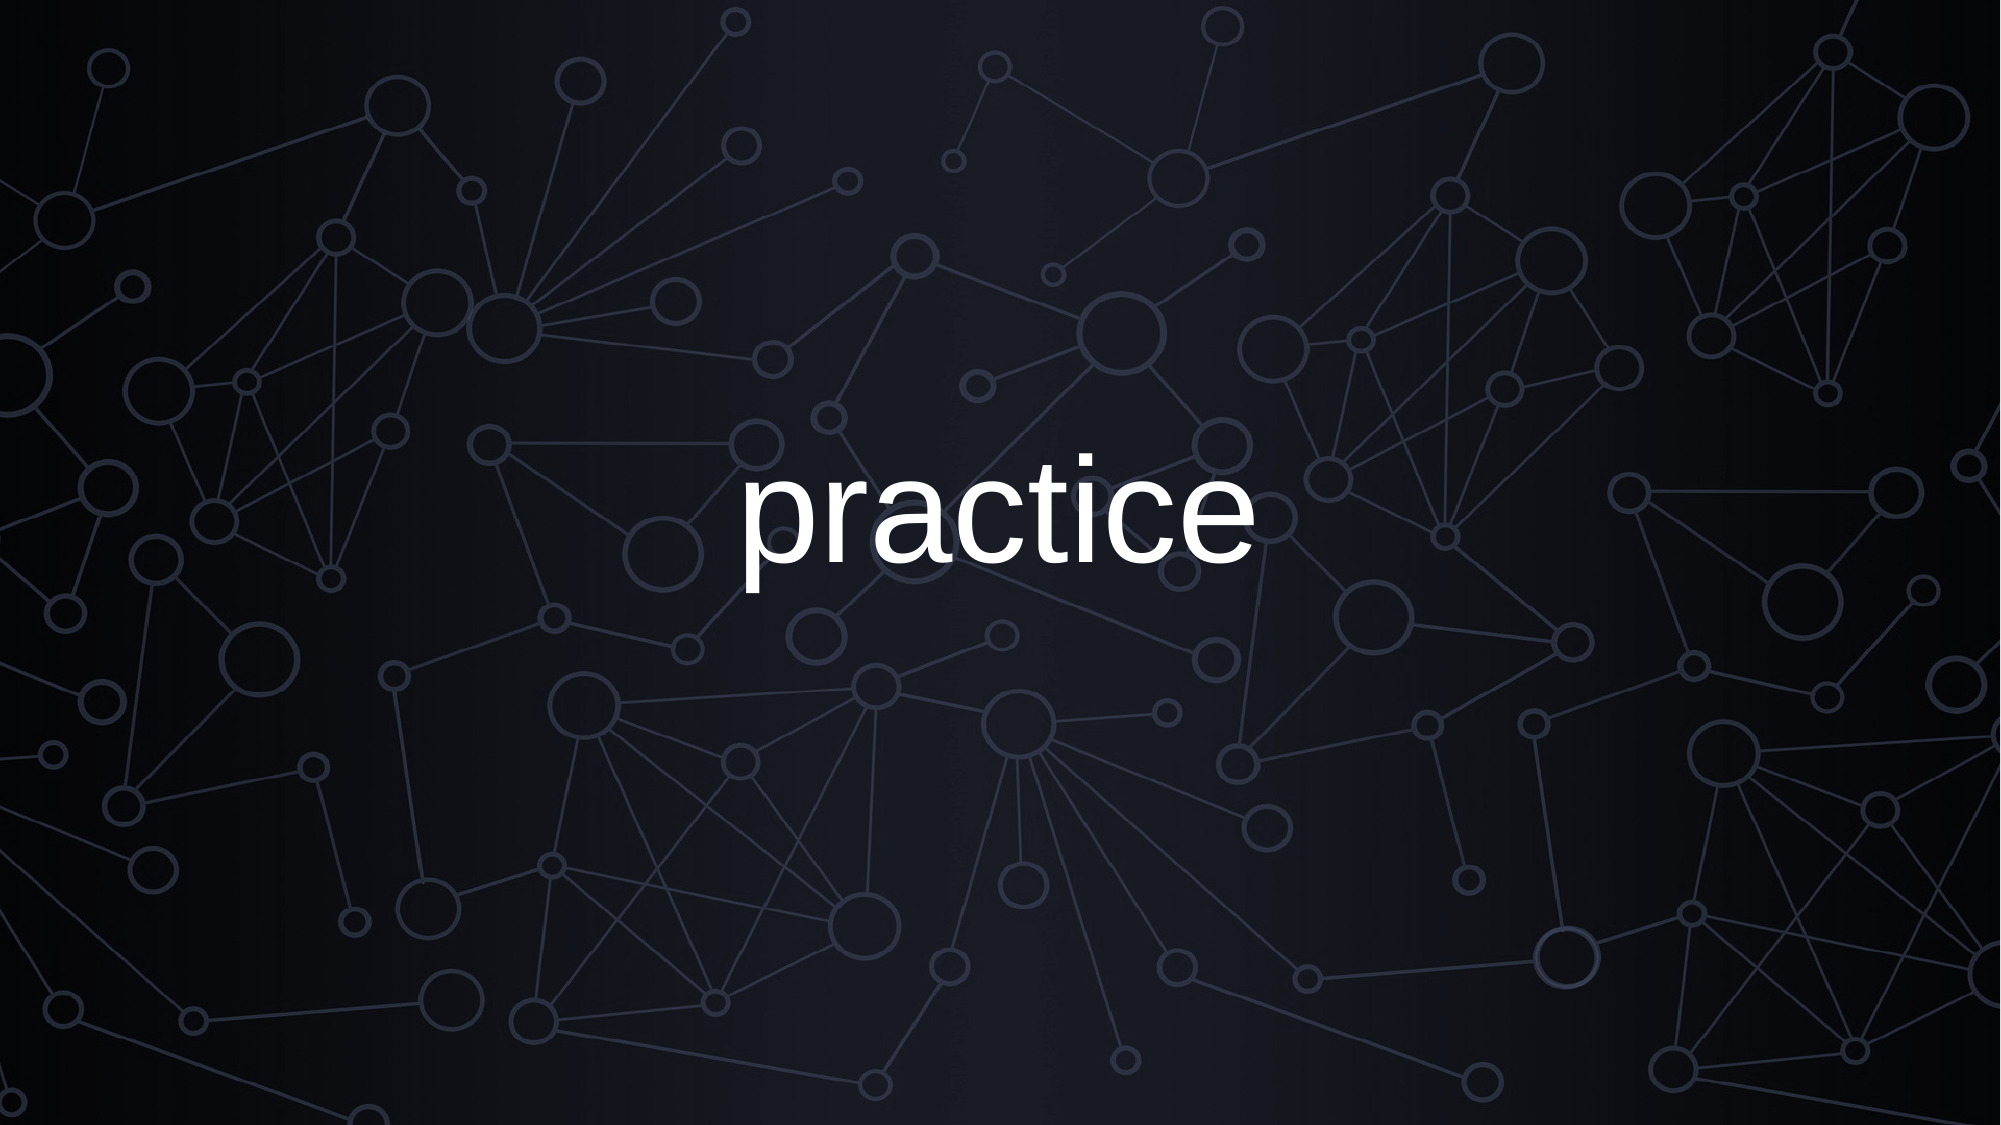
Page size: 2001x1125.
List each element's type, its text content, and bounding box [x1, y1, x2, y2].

title practice [136, 280, 1862, 749]
